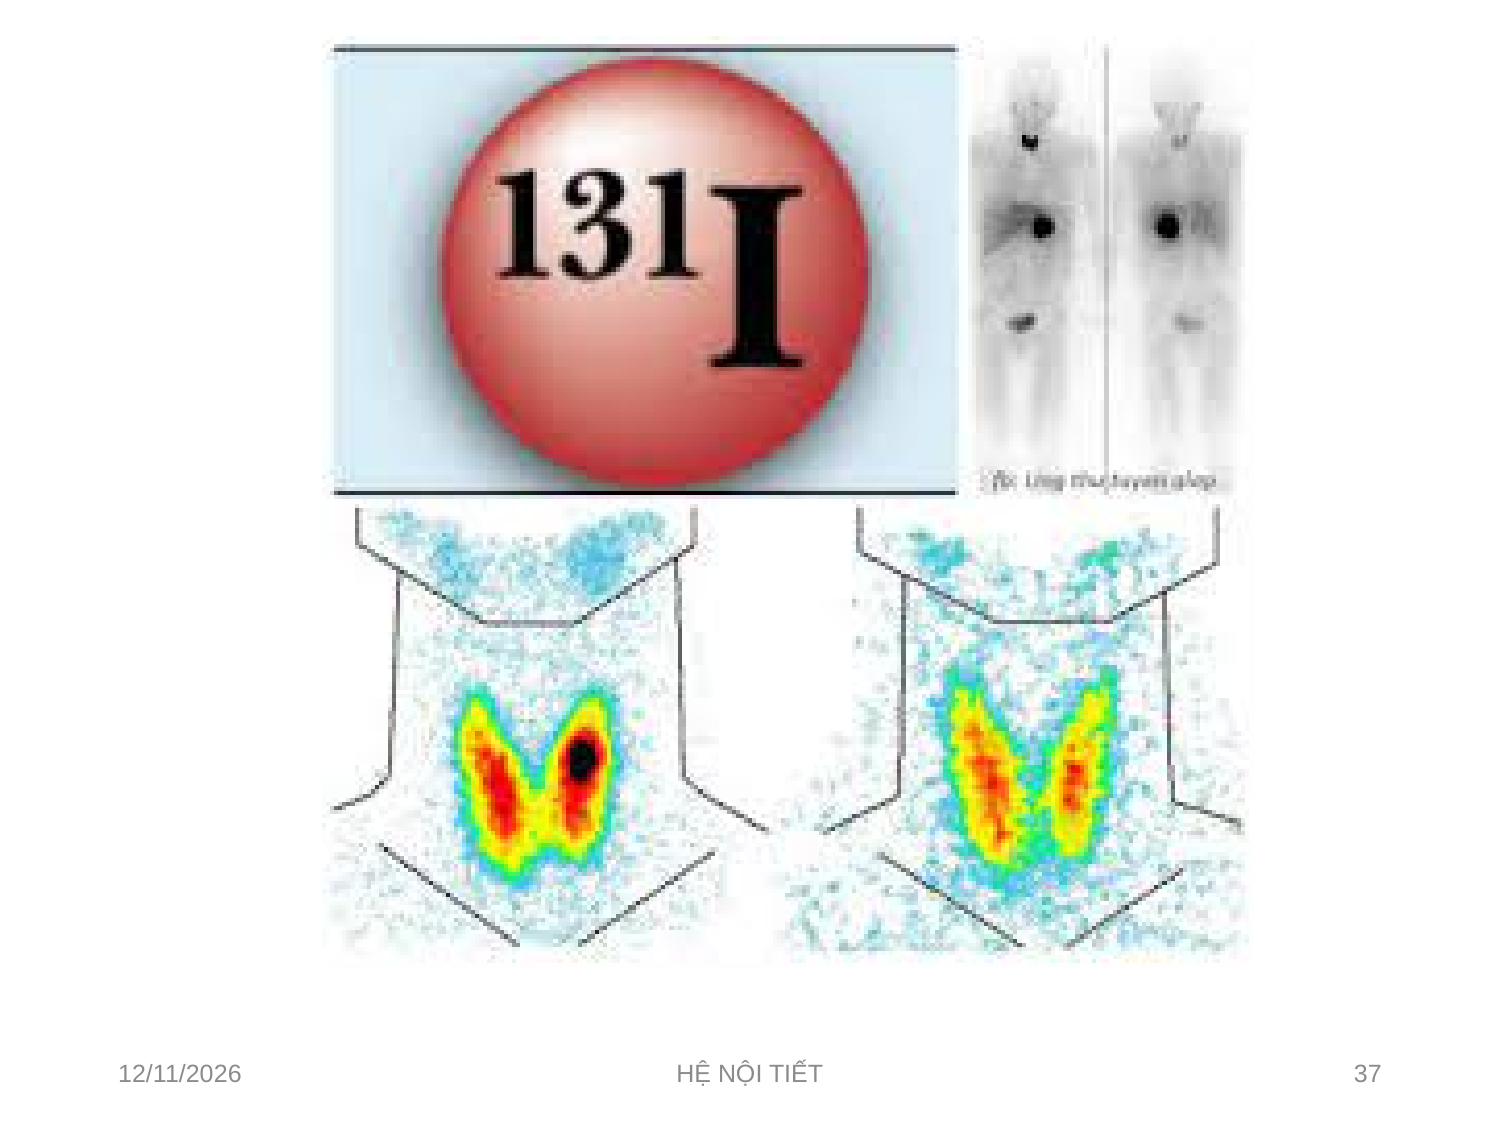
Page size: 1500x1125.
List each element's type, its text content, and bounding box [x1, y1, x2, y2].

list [322, 36, 1254, 968]
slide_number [103, 1042, 441, 1103]
slide_number 37 [1059, 1042, 1397, 1103]
footer HỆ NỘI TIẾT [496, 1042, 1004, 1103]
